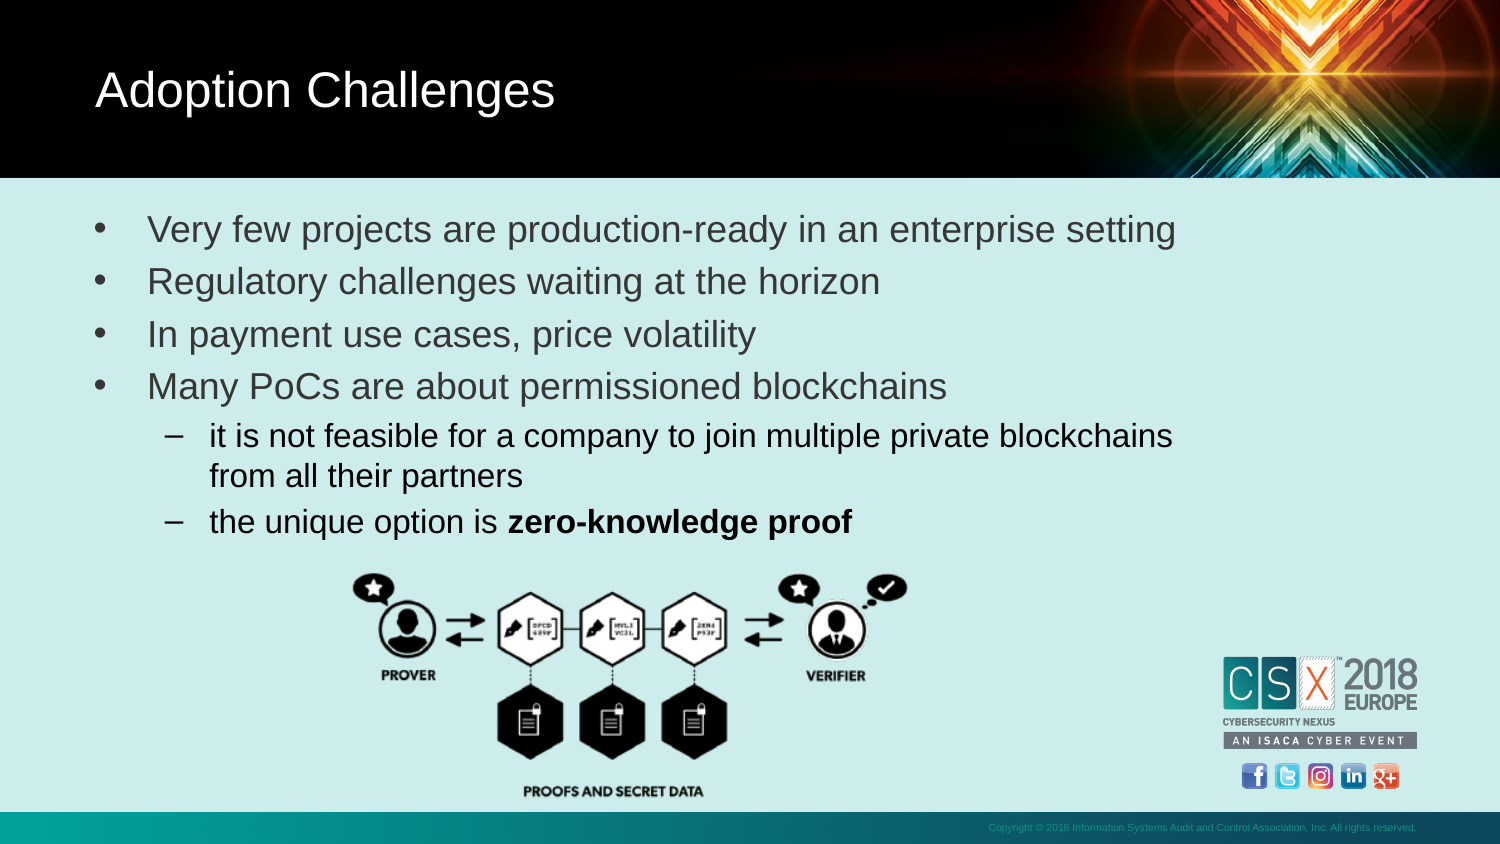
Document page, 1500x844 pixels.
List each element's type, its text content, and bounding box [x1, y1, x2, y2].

picture [0, 0, 1500, 844]
list Very few projects are production-ready in an enterprise setting Regulatory challenges waiting at the horizon In payment use cases, price volatility Many PoCs are about permissioned blockchains it is not feasible for a company to join multiple private blockchains from all their partners the unique option is zero-knowledge proof [80, 198, 1218, 775]
list Adoption Challenges [80, 0, 1219, 176]
